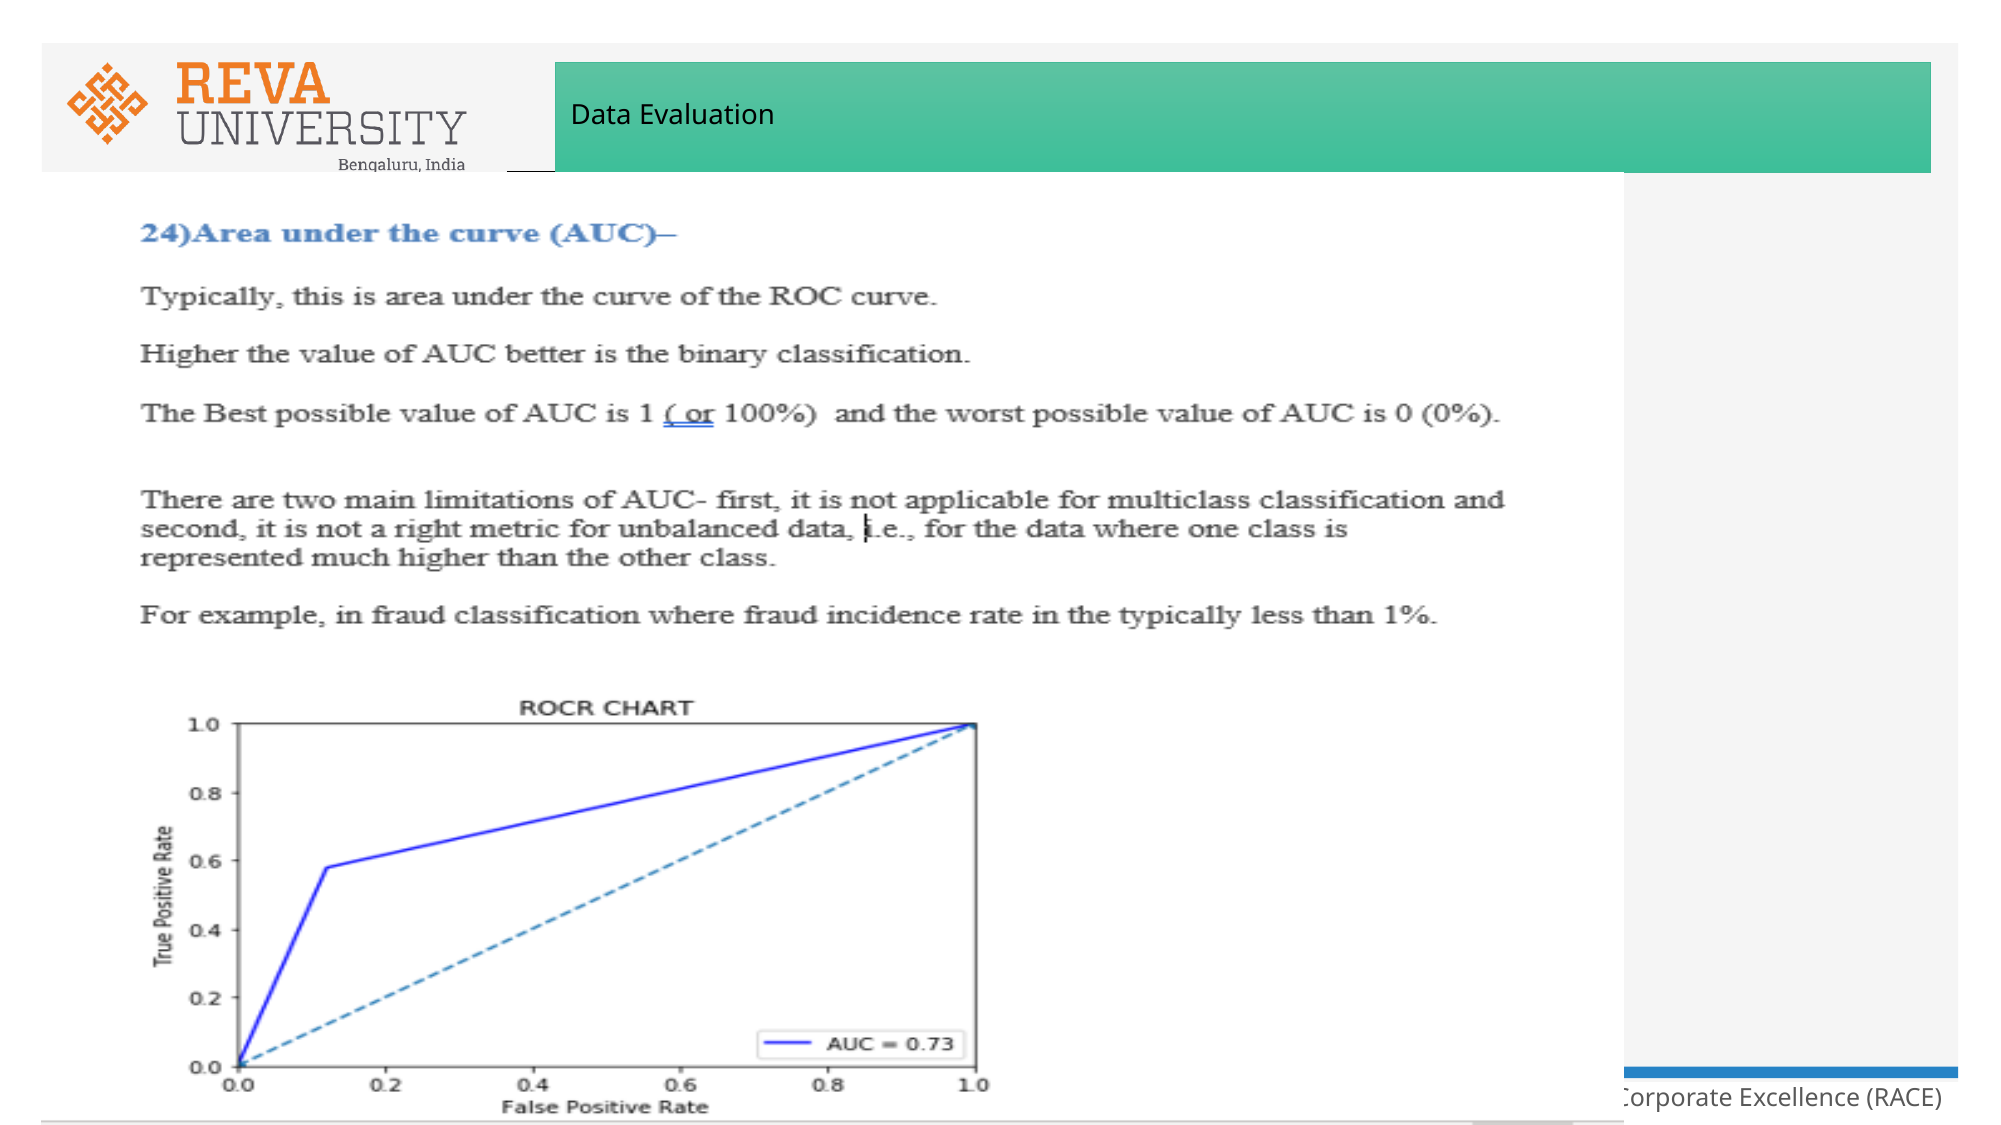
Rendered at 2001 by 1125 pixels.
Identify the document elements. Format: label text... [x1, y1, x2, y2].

picture [41, 62, 1624, 1125]
title Data Evaluation [555, 62, 1931, 173]
